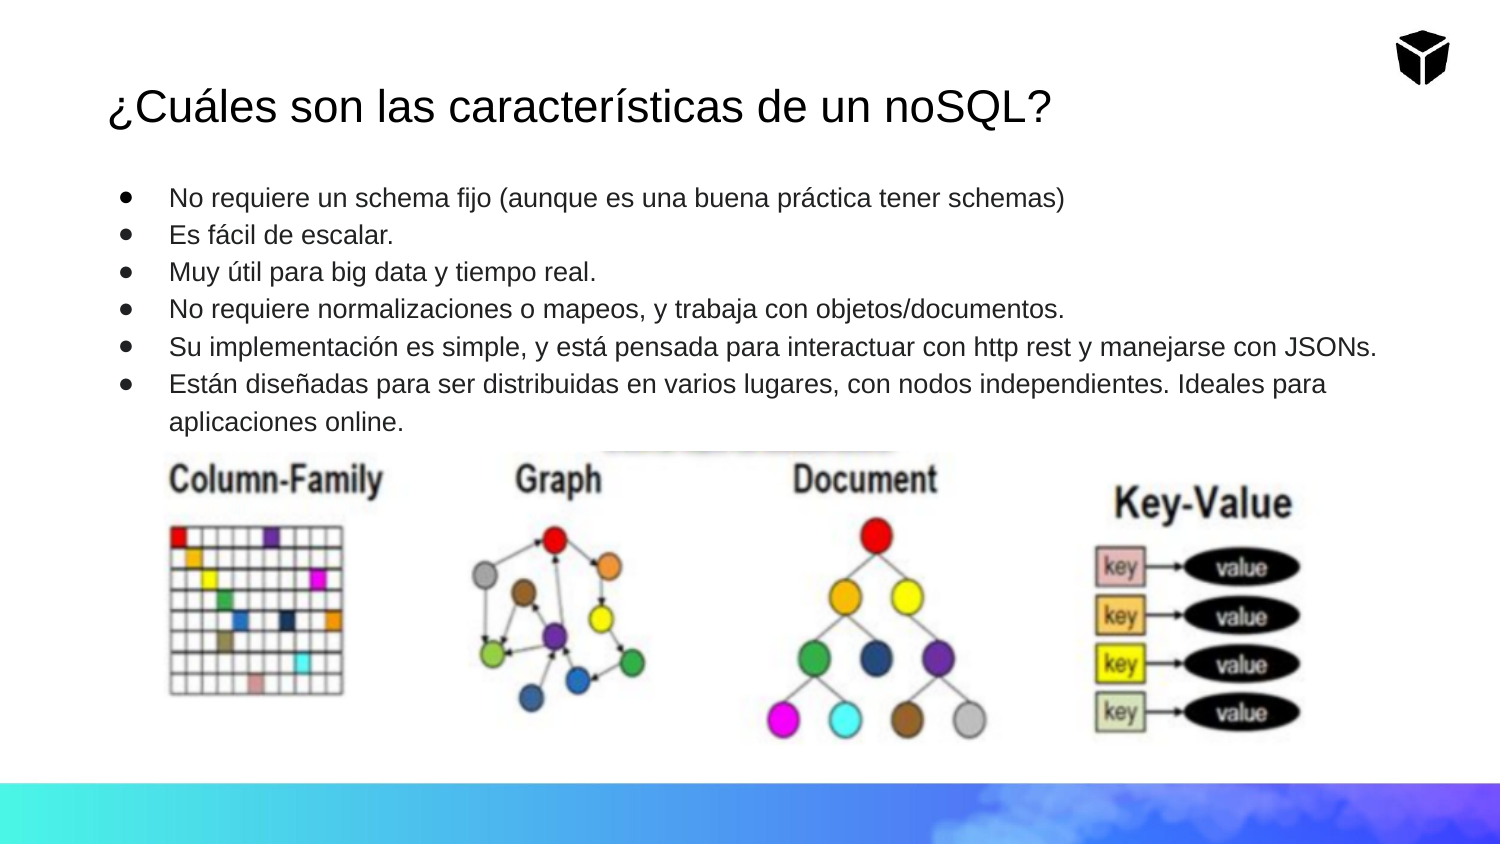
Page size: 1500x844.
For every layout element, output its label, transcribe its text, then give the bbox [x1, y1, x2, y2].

text_box ¿Cuáles son las características de un noSQL? [91, 61, 1355, 147]
picture [0, 0, 1500, 844]
text_box No requiere un schema fijo (aunque es una buena práctica tener schemas) Es fácil de escalar. Muy útil para big data y tiempo real. No requiere normalizaciones o mapeos, y trabaja con objetos/documentos. Su implementación es simple, y está pensada para interactuar con http rest y manejarse con JSONs. Están diseñadas para ser distribuidas en varios lugares, con nodos independientes. Ideales para aplicaciones online. [78, 160, 1460, 611]
